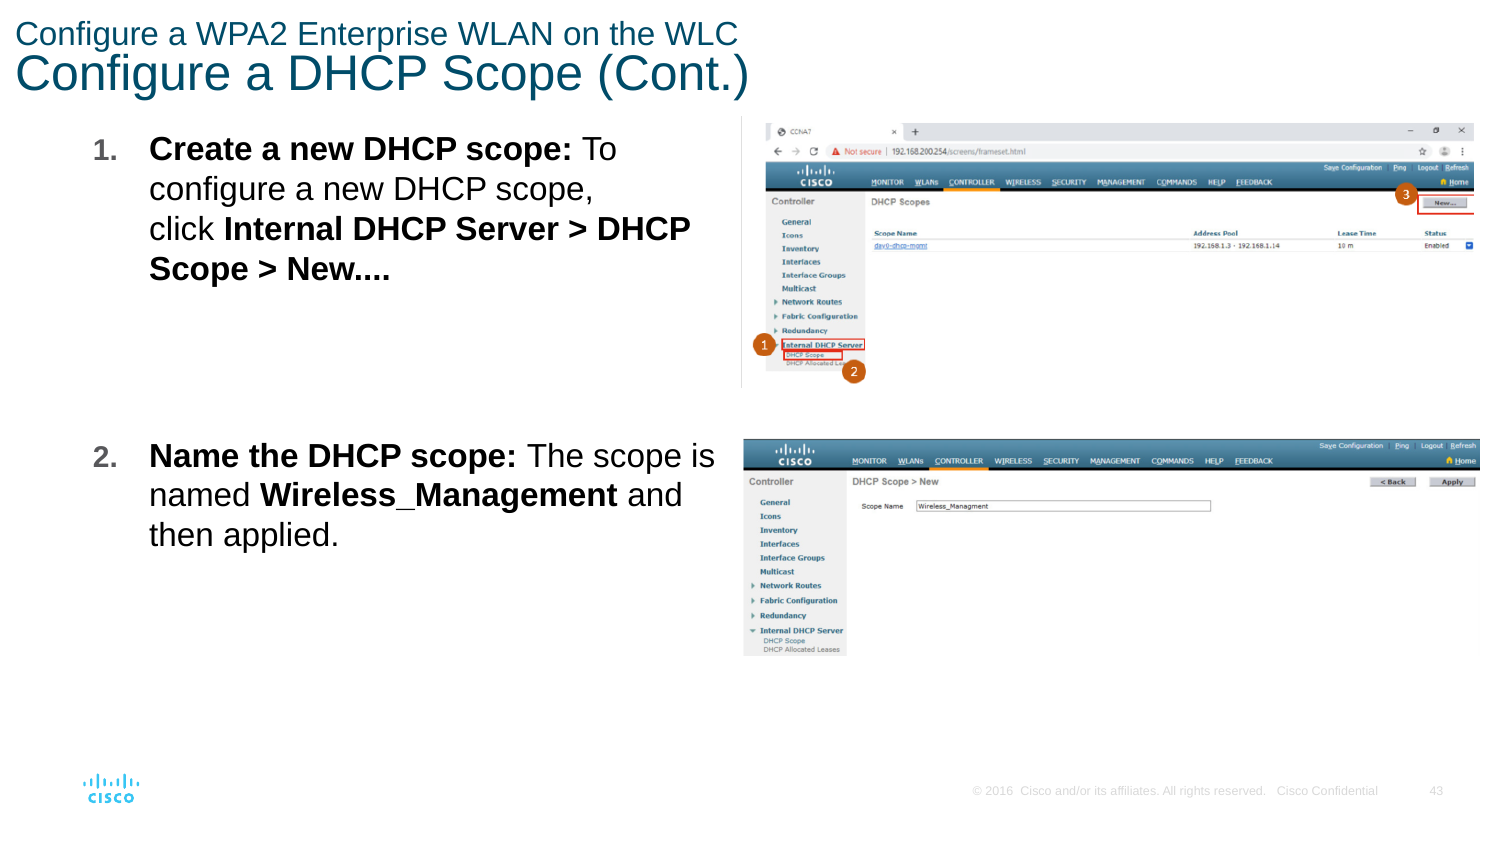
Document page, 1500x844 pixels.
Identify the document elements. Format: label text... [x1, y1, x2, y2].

title Configure a WPA2 Enterprise WLAN on the WLC Configure a DHCP Scope (Cont.) [0, 0, 1369, 121]
picture [741, 116, 1482, 388]
picture [741, 434, 1482, 657]
list Create a new DHCP scope: To configure a new DHCP scope, click Internal DHCP Server > DHCP Scope > New.... Name the DHCP scope: The scope is named Wireless_Management and then applied. [77, 120, 742, 536]
